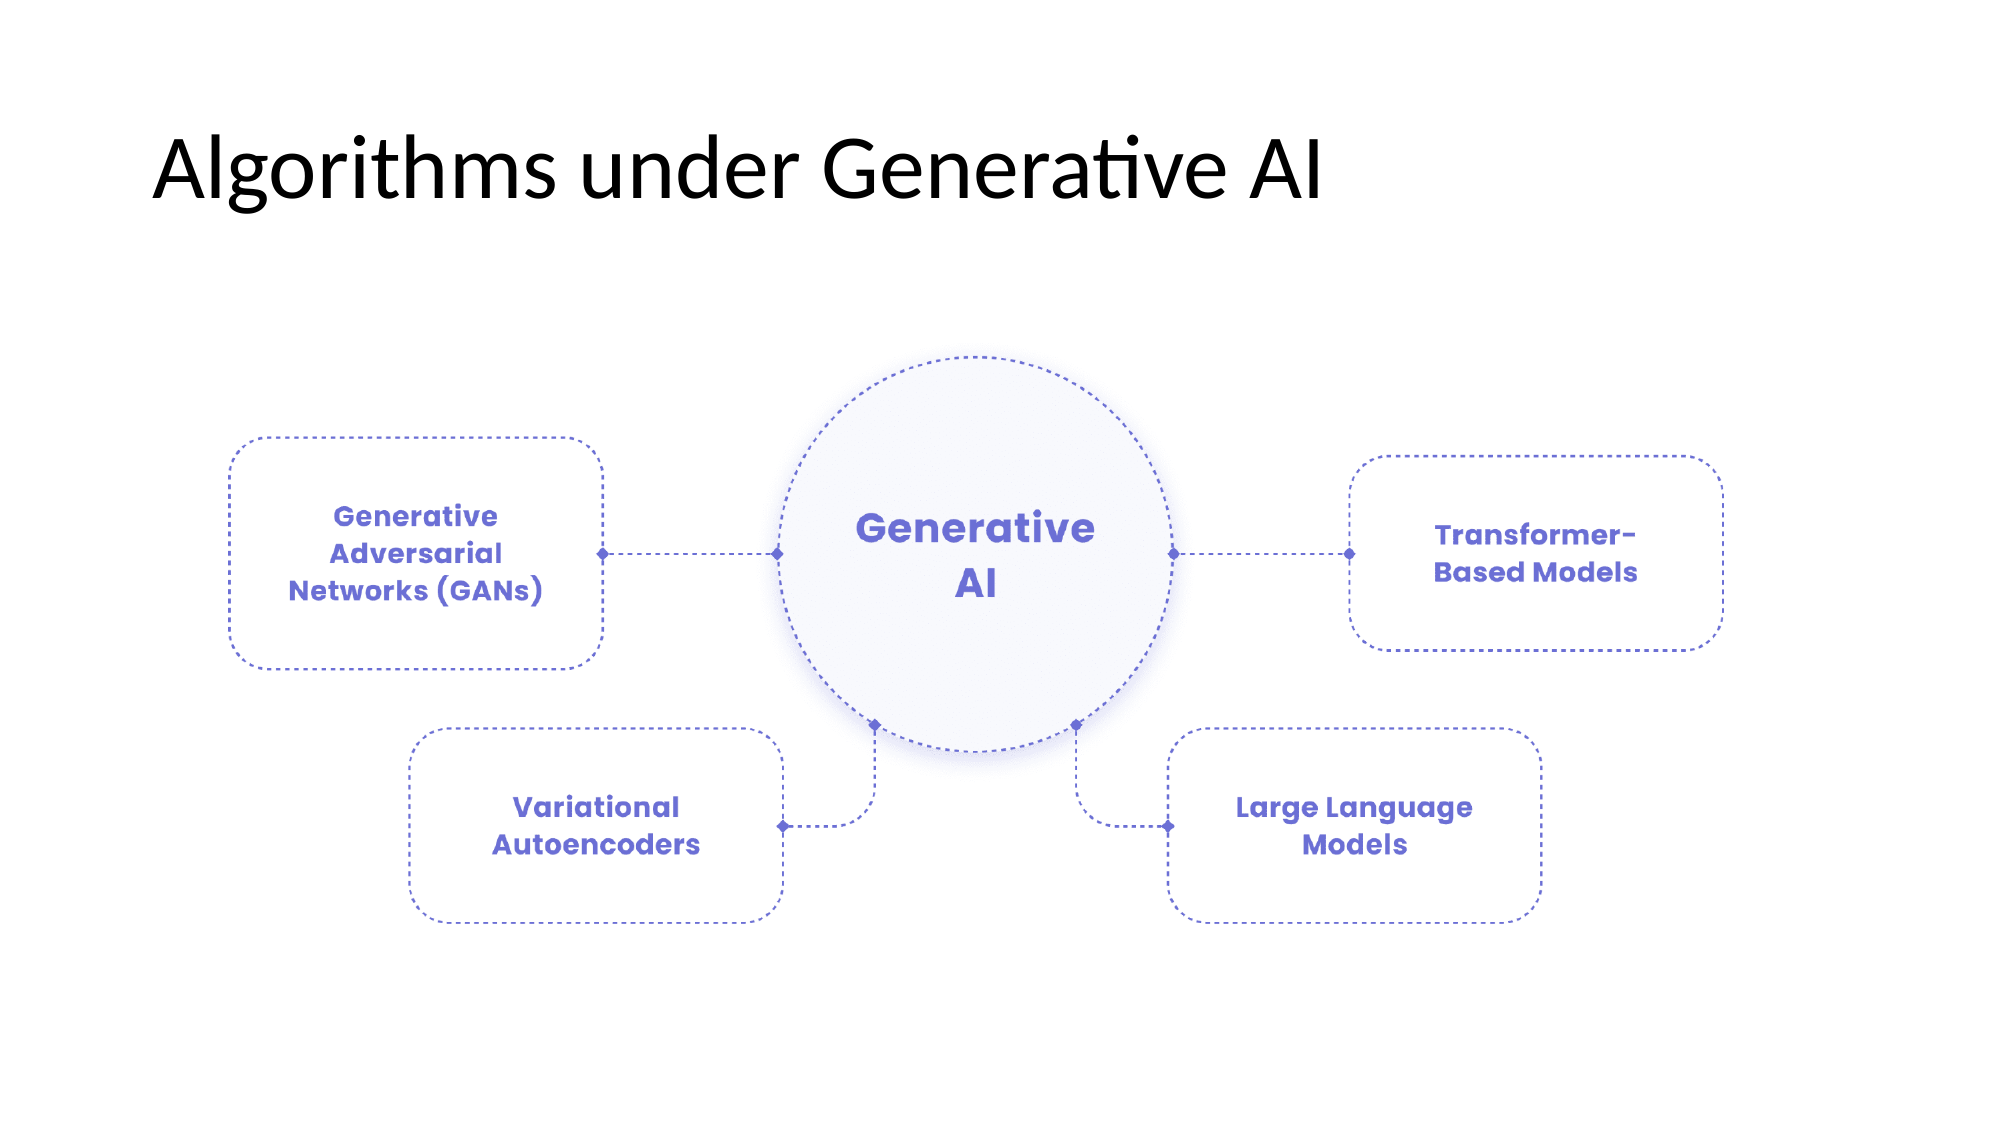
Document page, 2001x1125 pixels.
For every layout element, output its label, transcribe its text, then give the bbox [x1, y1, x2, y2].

picture [137, 323, 1812, 1040]
title Algorithms under Generative AI [137, 59, 1863, 278]
